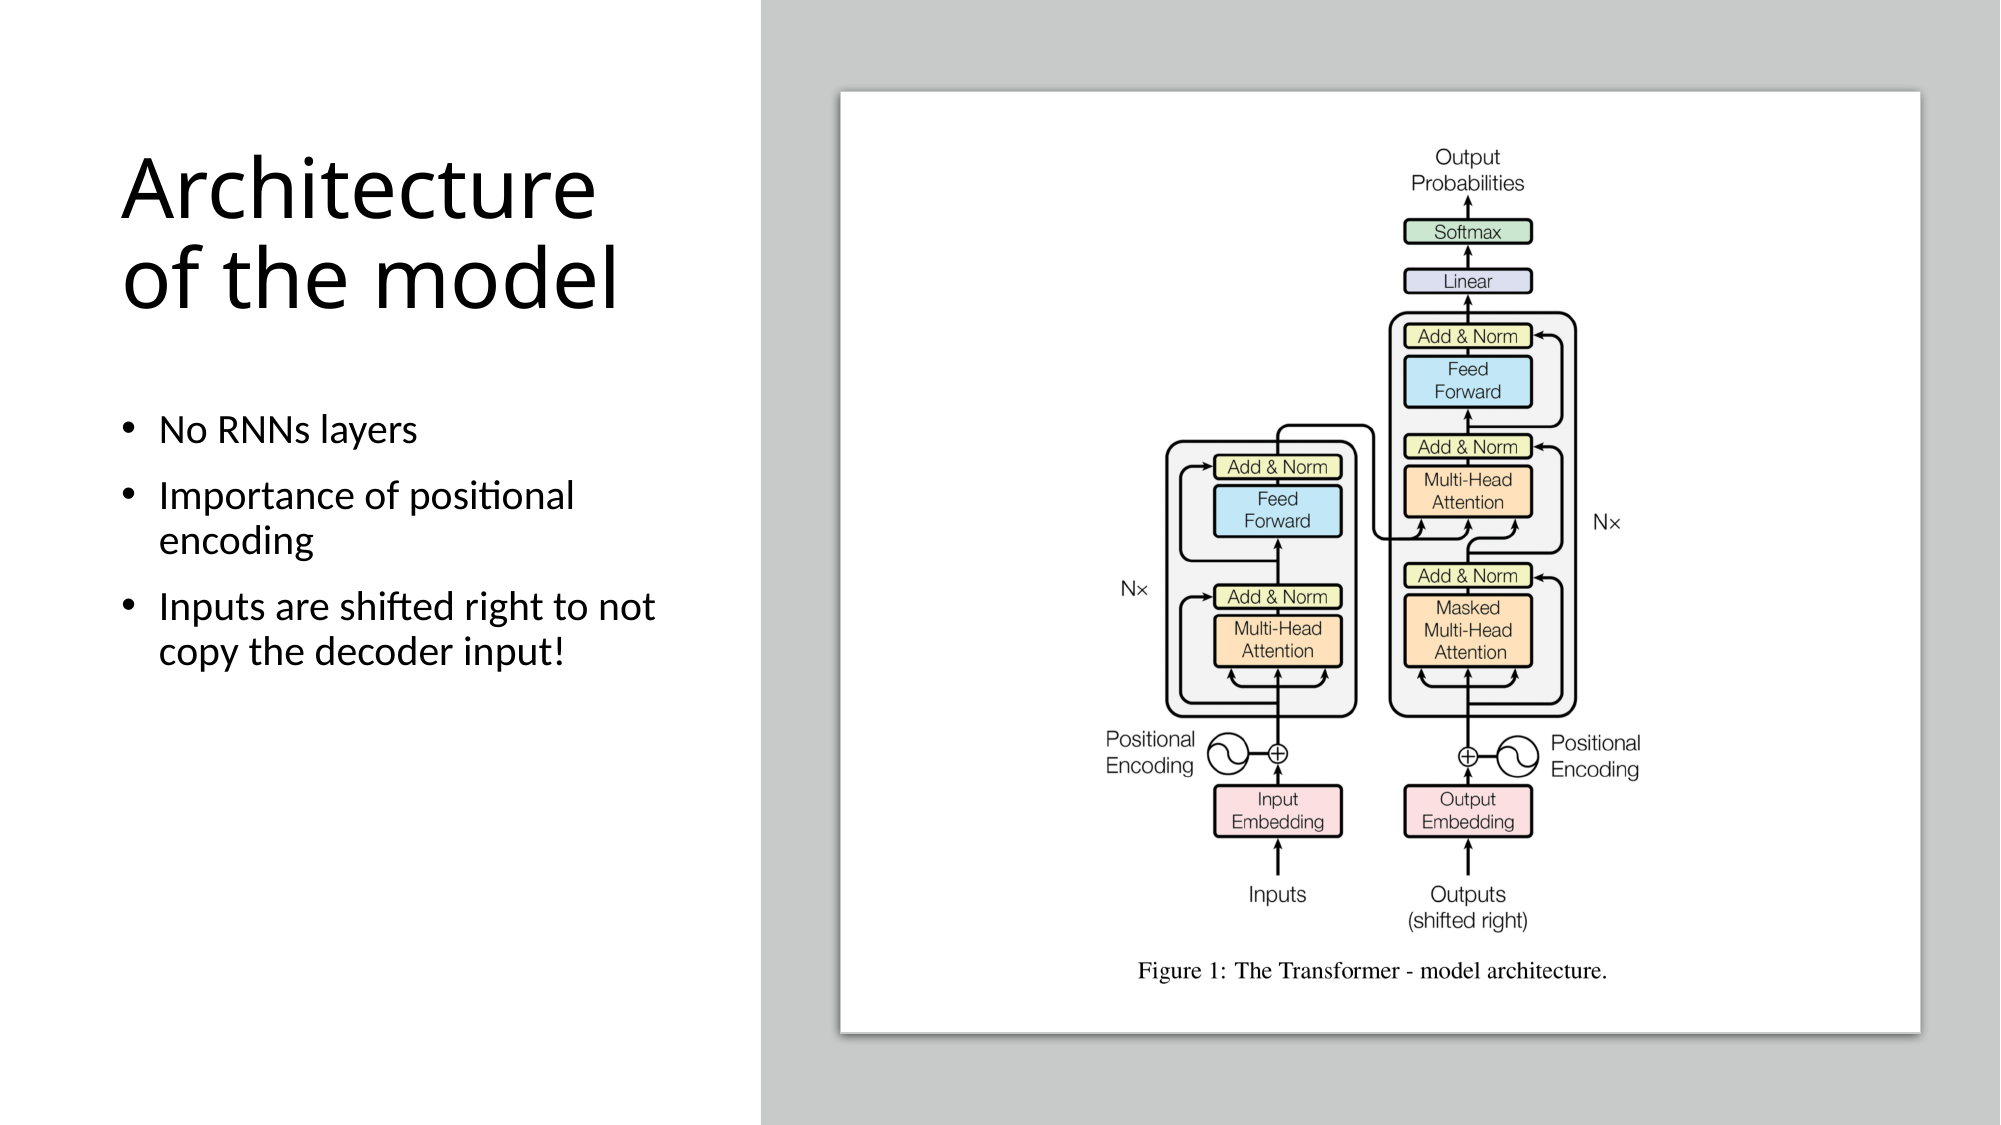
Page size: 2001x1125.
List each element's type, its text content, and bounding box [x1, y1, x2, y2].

list No RNNs layers Importance of positional encoding Inputs are shifted right to not copy the decoder input! [106, 399, 682, 1021]
text_box [760, 0, 2000, 1125]
picture [1026, 132, 1734, 992]
title Architecture of the model [106, 103, 682, 370]
text_box [839, 90, 1922, 1034]
